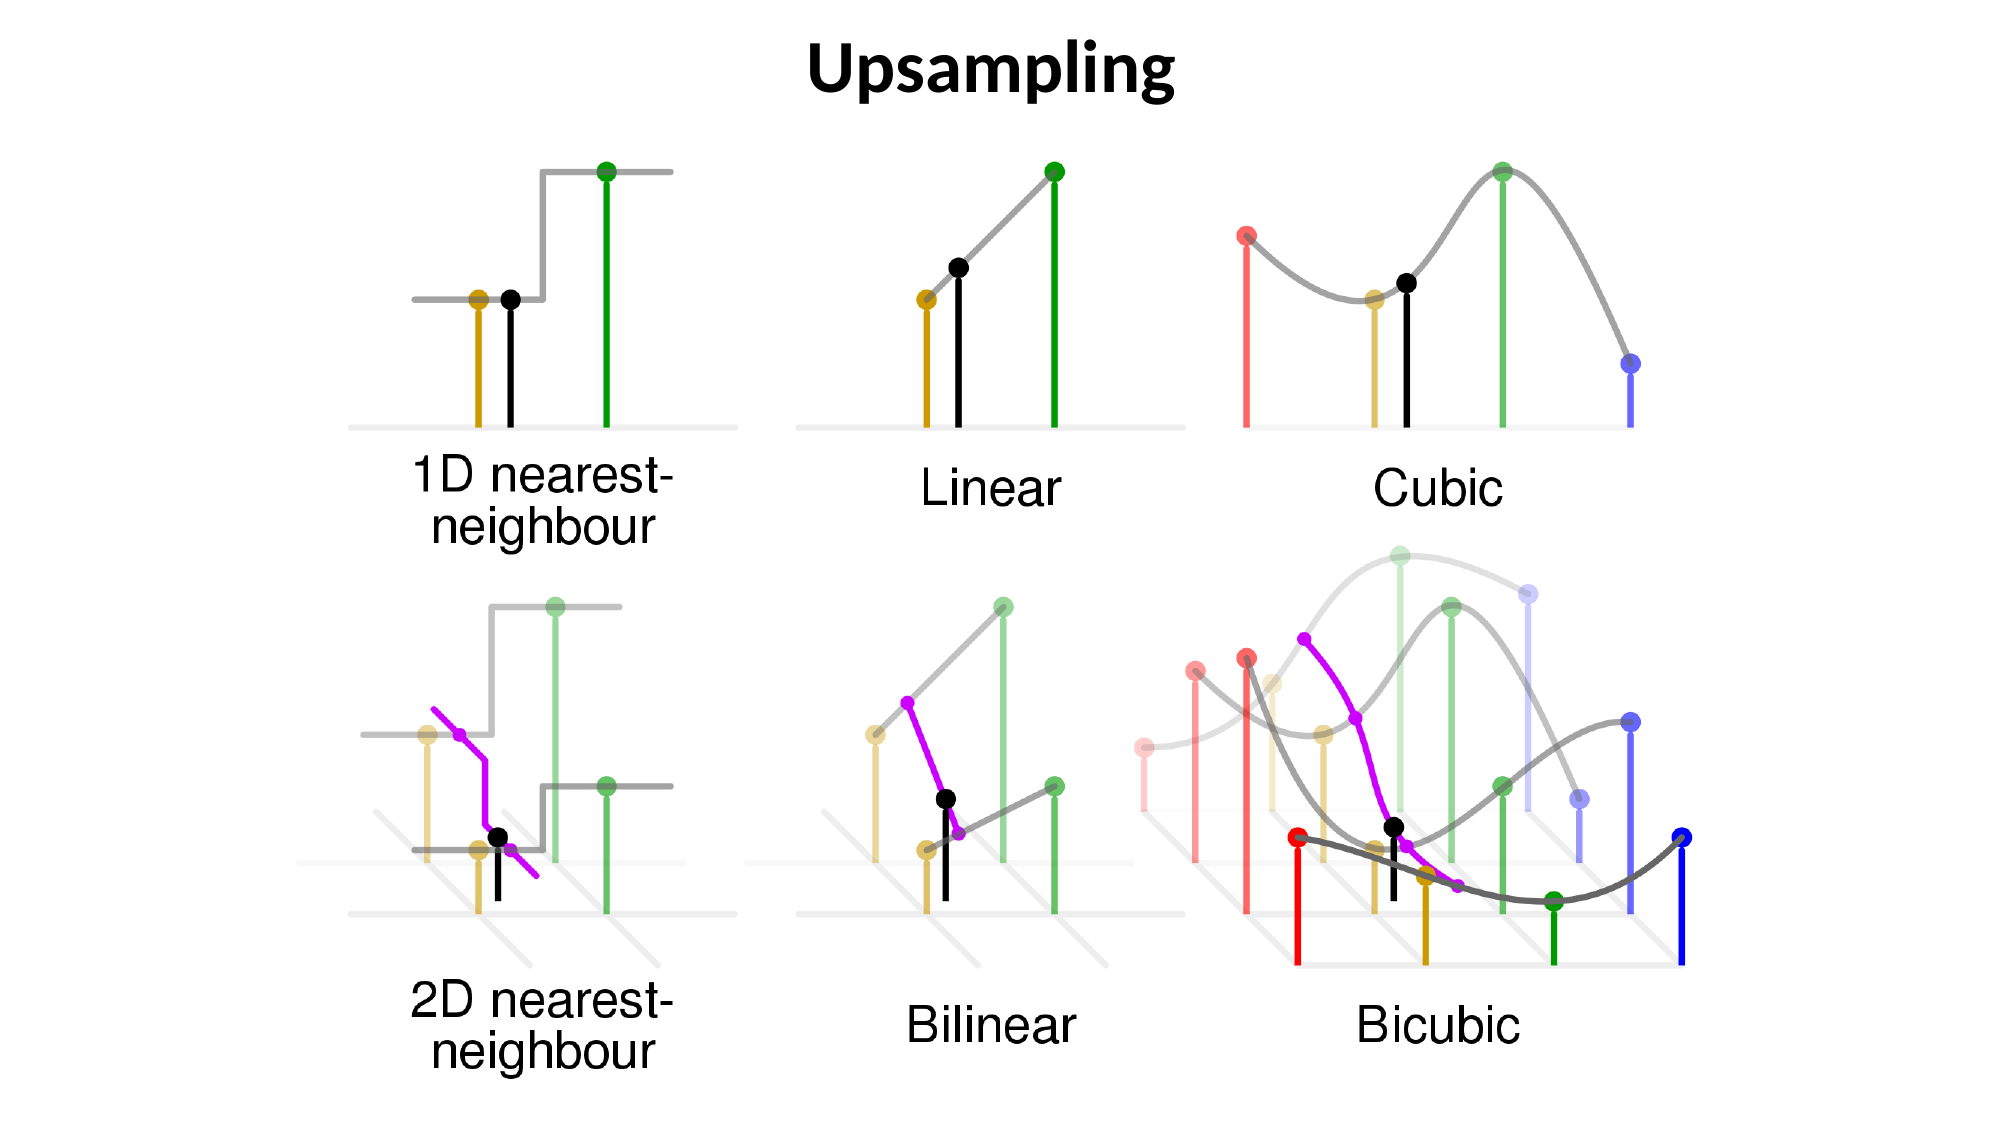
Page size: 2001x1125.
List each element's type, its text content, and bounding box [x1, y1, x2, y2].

picture [280, 133, 1720, 1093]
title Upsampling [33, 0, 1967, 125]
